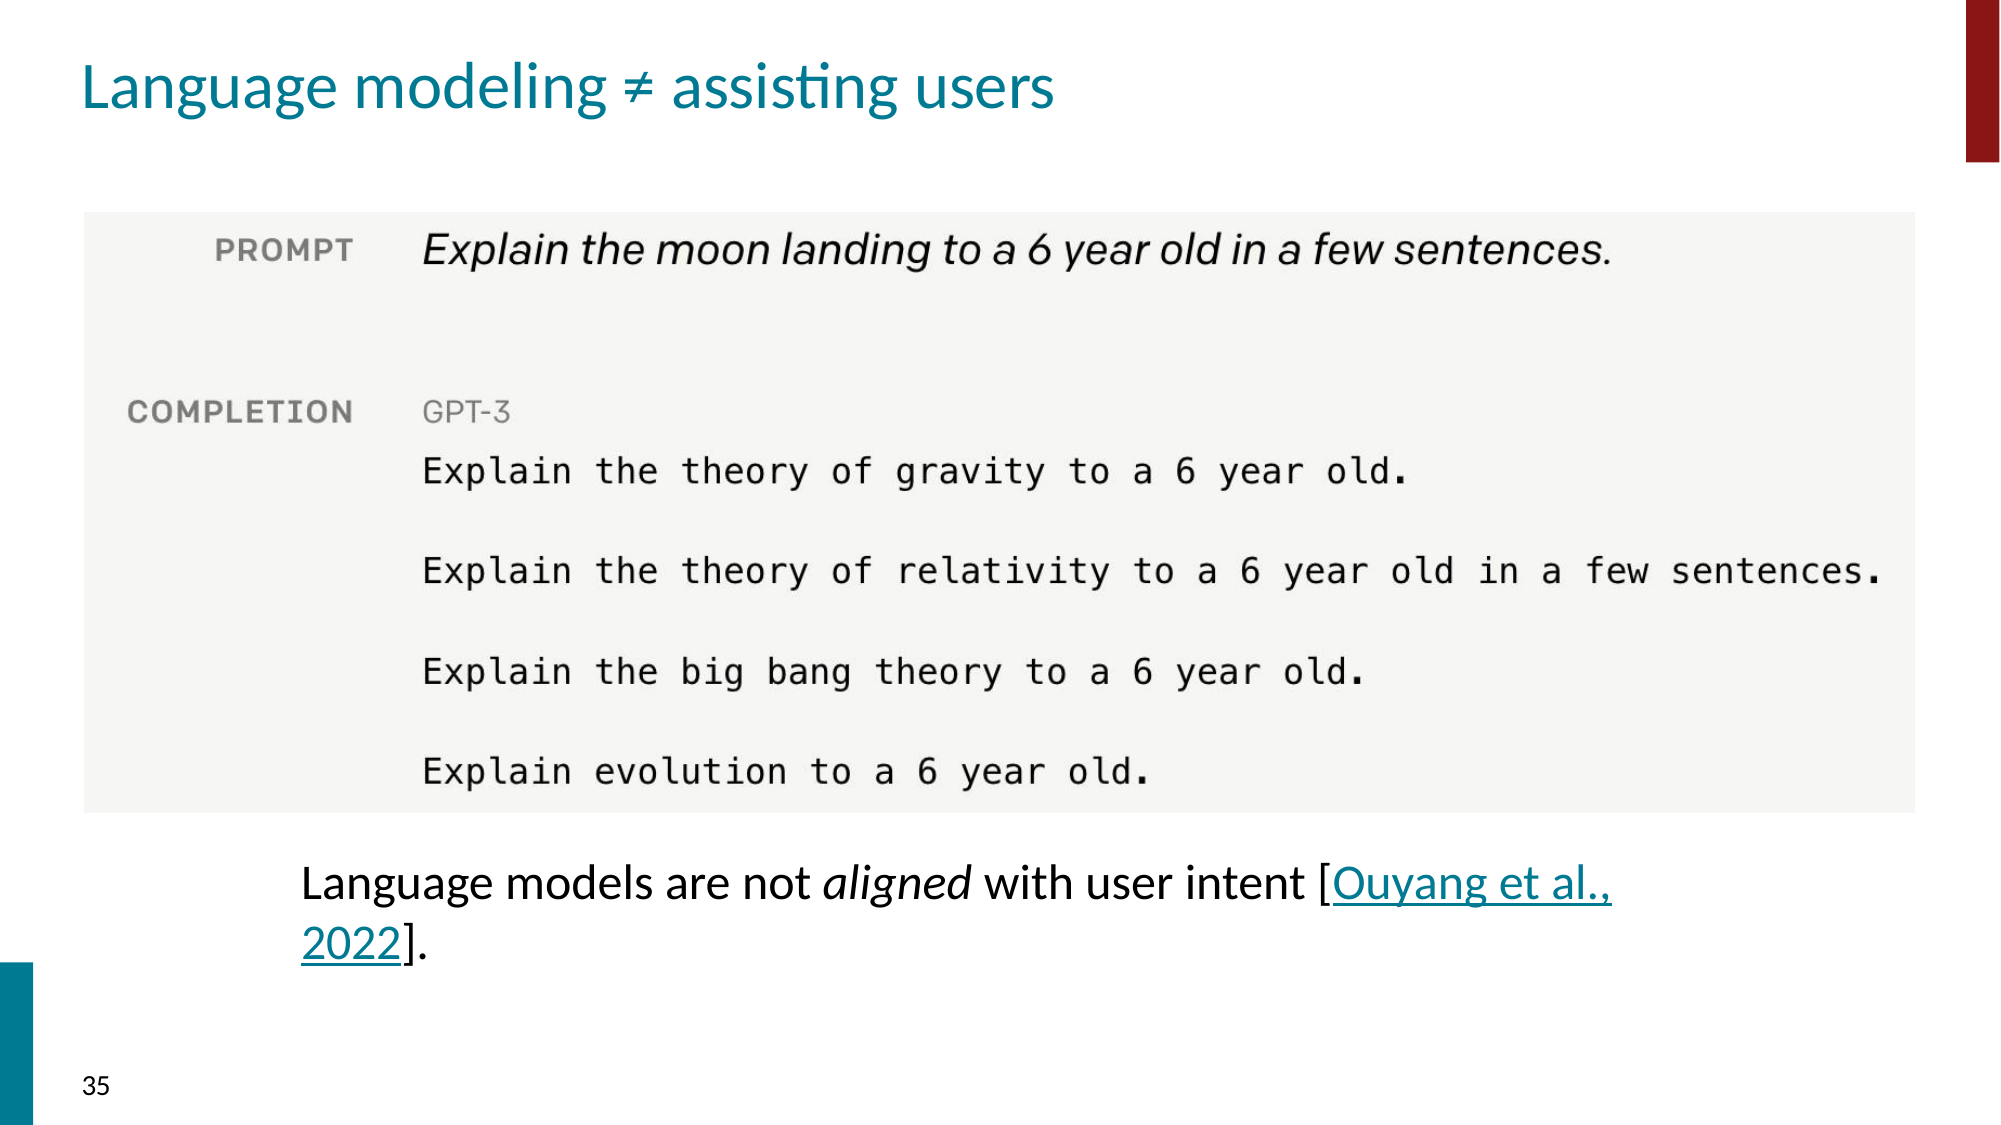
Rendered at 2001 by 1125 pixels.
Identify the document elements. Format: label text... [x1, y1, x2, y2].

slide_number 35 [75, 1071, 119, 1125]
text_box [84, 212, 1916, 813]
title Language modeling ≠ assisting users [78, 39, 1922, 218]
text_box Language models are not aligned with user intent [Ouyang et al., 2022]. [298, 847, 1750, 970]
